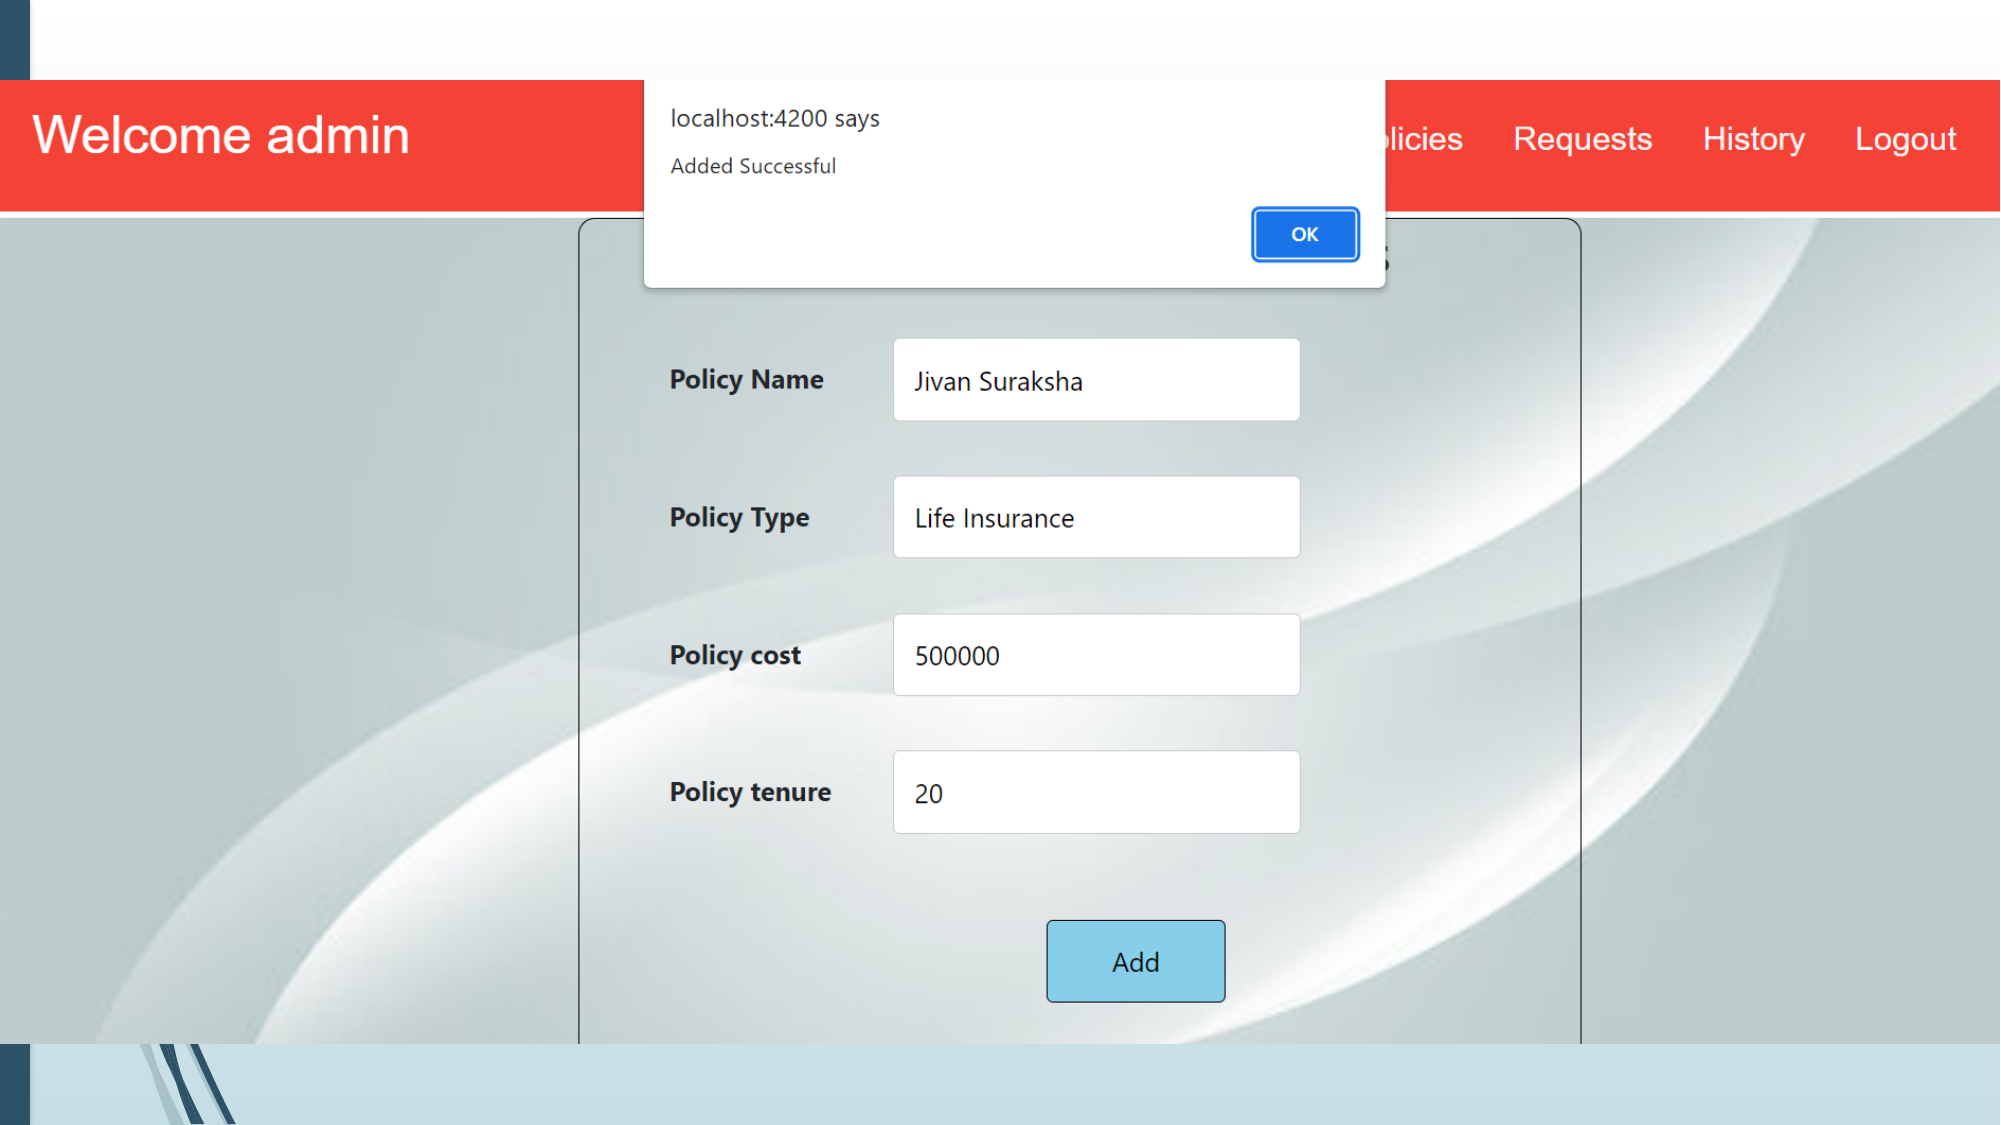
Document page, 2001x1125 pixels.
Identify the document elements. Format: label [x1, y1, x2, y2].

picture [0, 80, 2000, 1045]
